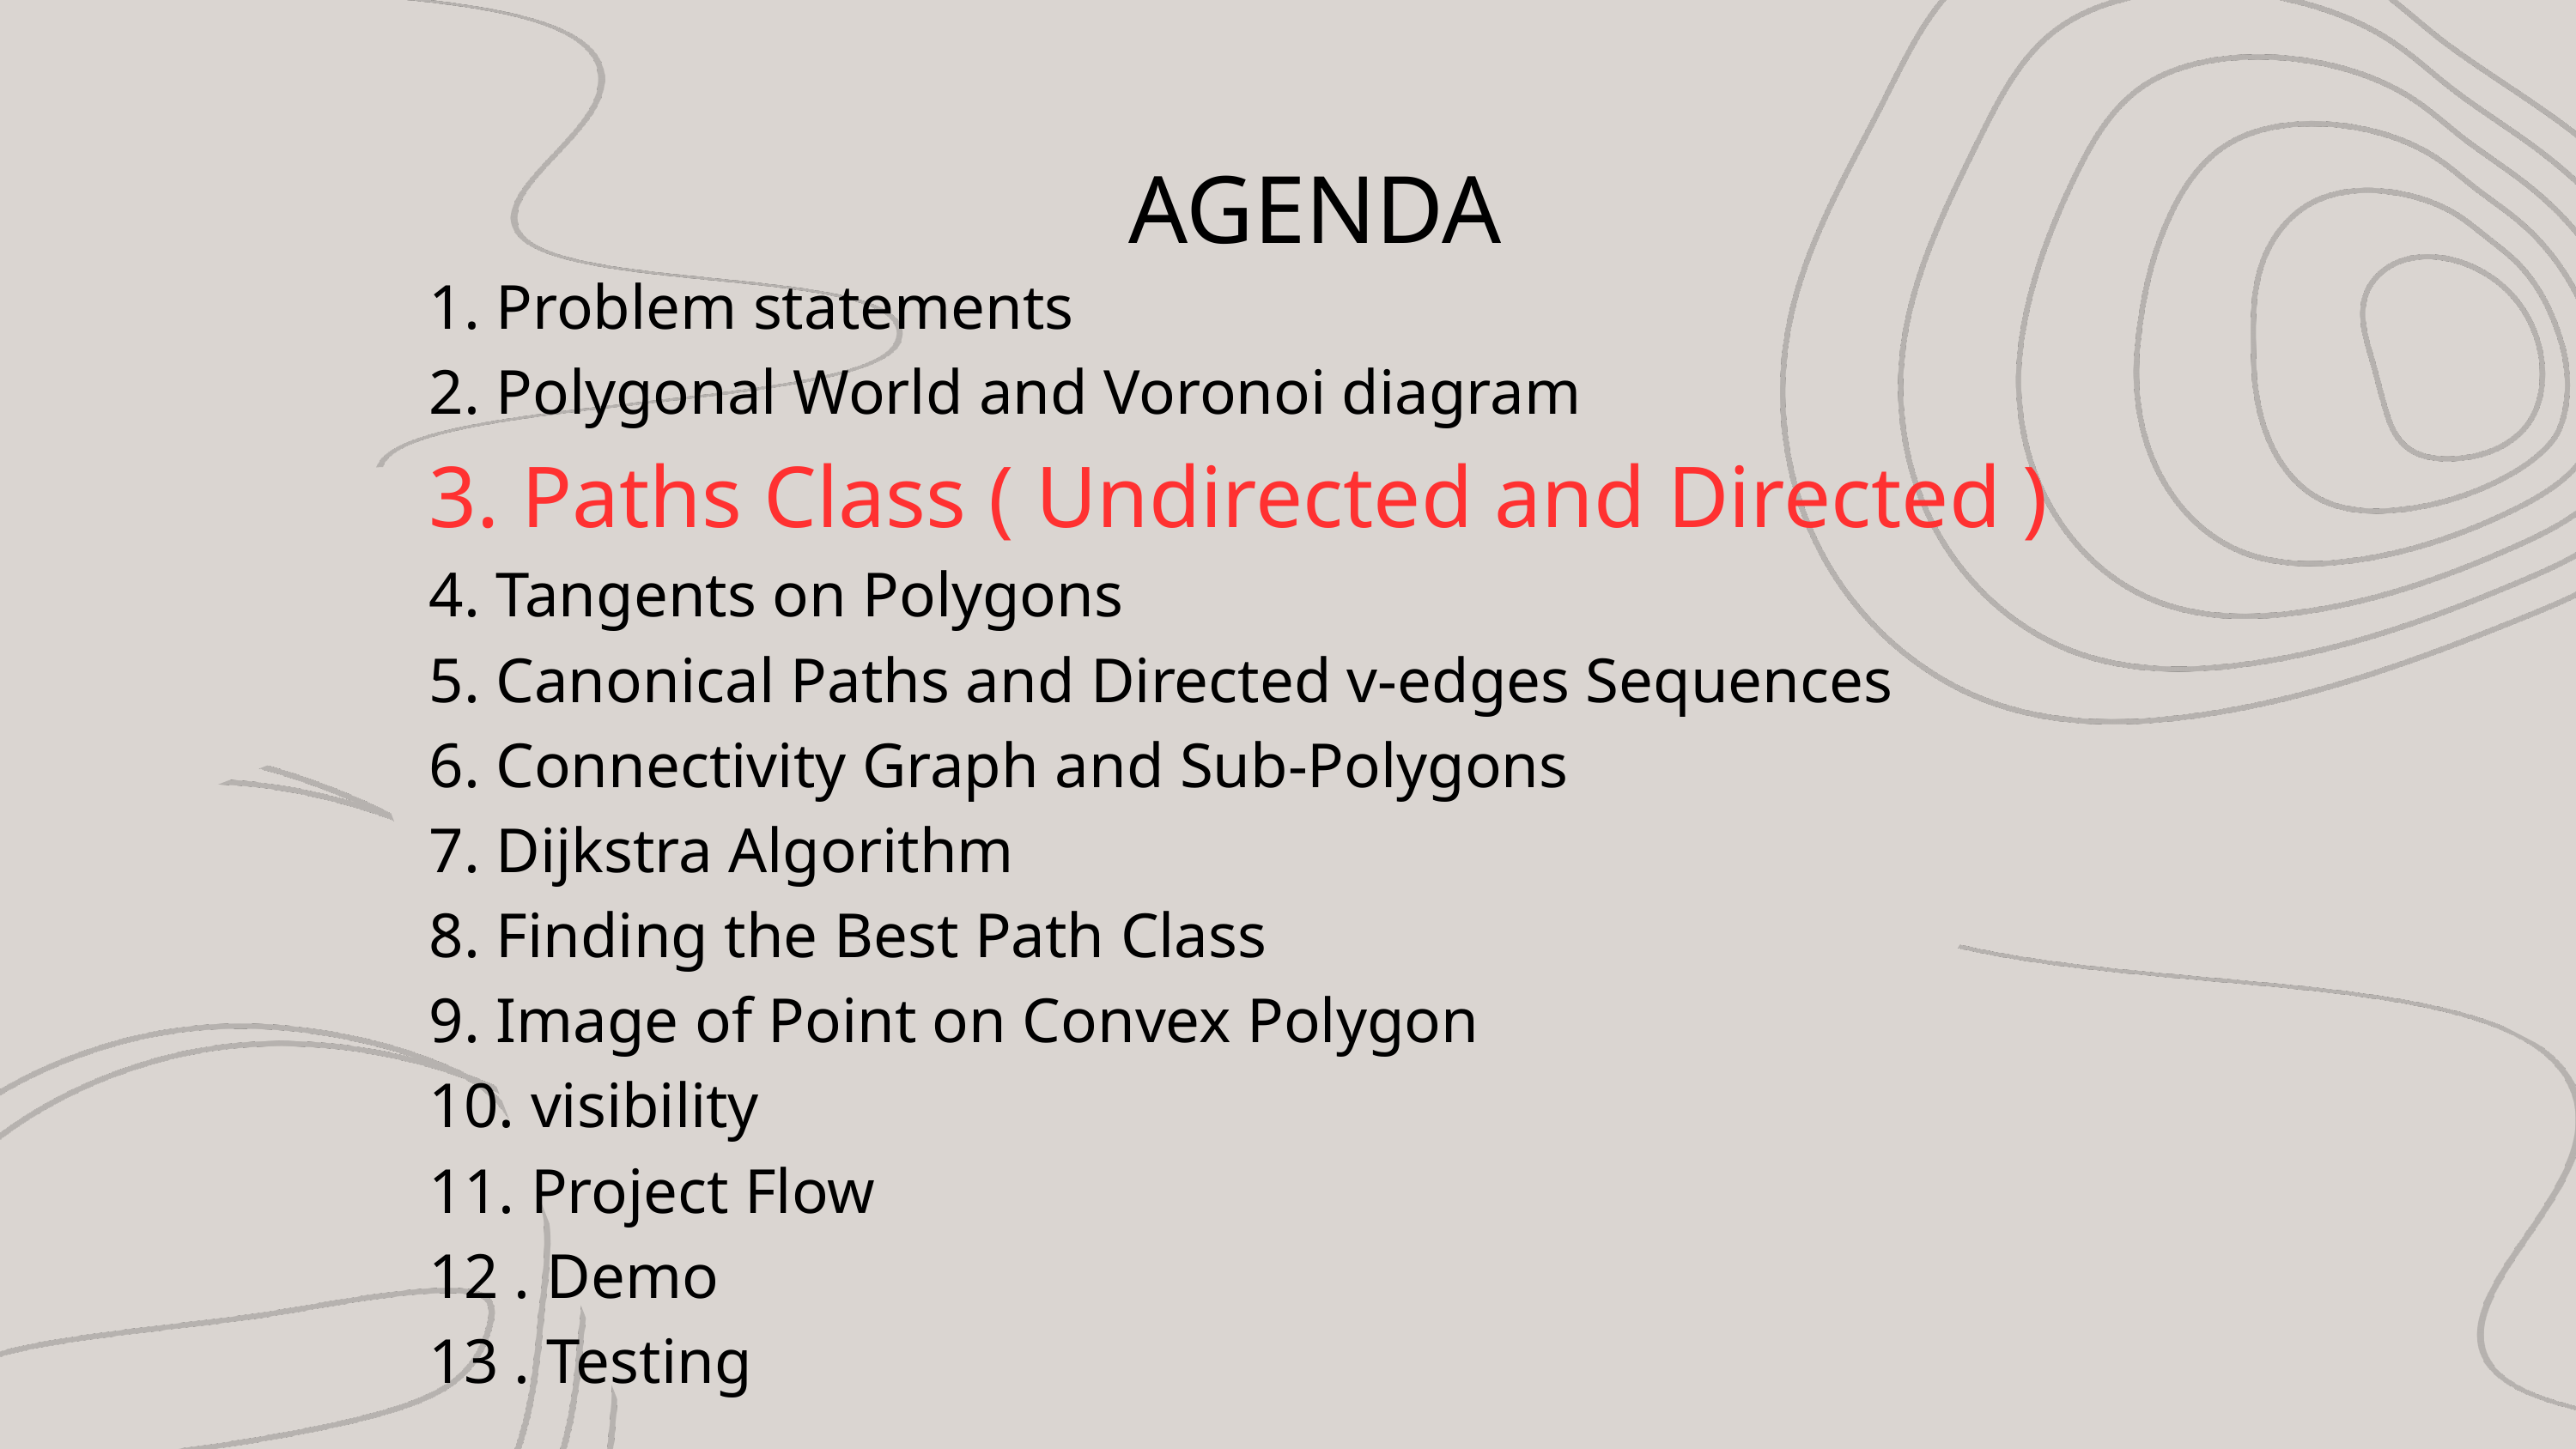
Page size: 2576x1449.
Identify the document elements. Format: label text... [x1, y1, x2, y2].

text_box 1. Problem statements 2. Polygonal World and Voronoi diagram 3. Paths Class ( Undirected and Directed ) 4. Tangents on Polygons 5. Canonical Paths and Directed v-edges Sequences 6. Connectivity Graph and Sub-Polygons 7. Dijkstra Algorithm 8. Finding the Best Path Class 9. Image of Point on Convex Polygon 10. visibility 11. Project Flow 12 . Demo 13 . Testing [428, 256, 2202, 1449]
text_box [1776, 0, 2576, 724]
text_box [0, 730, 428, 1449]
text_box [2202, 870, 2576, 1449]
text_box AGENDA [1115, 131, 1516, 262]
text_box [0, 0, 901, 487]
